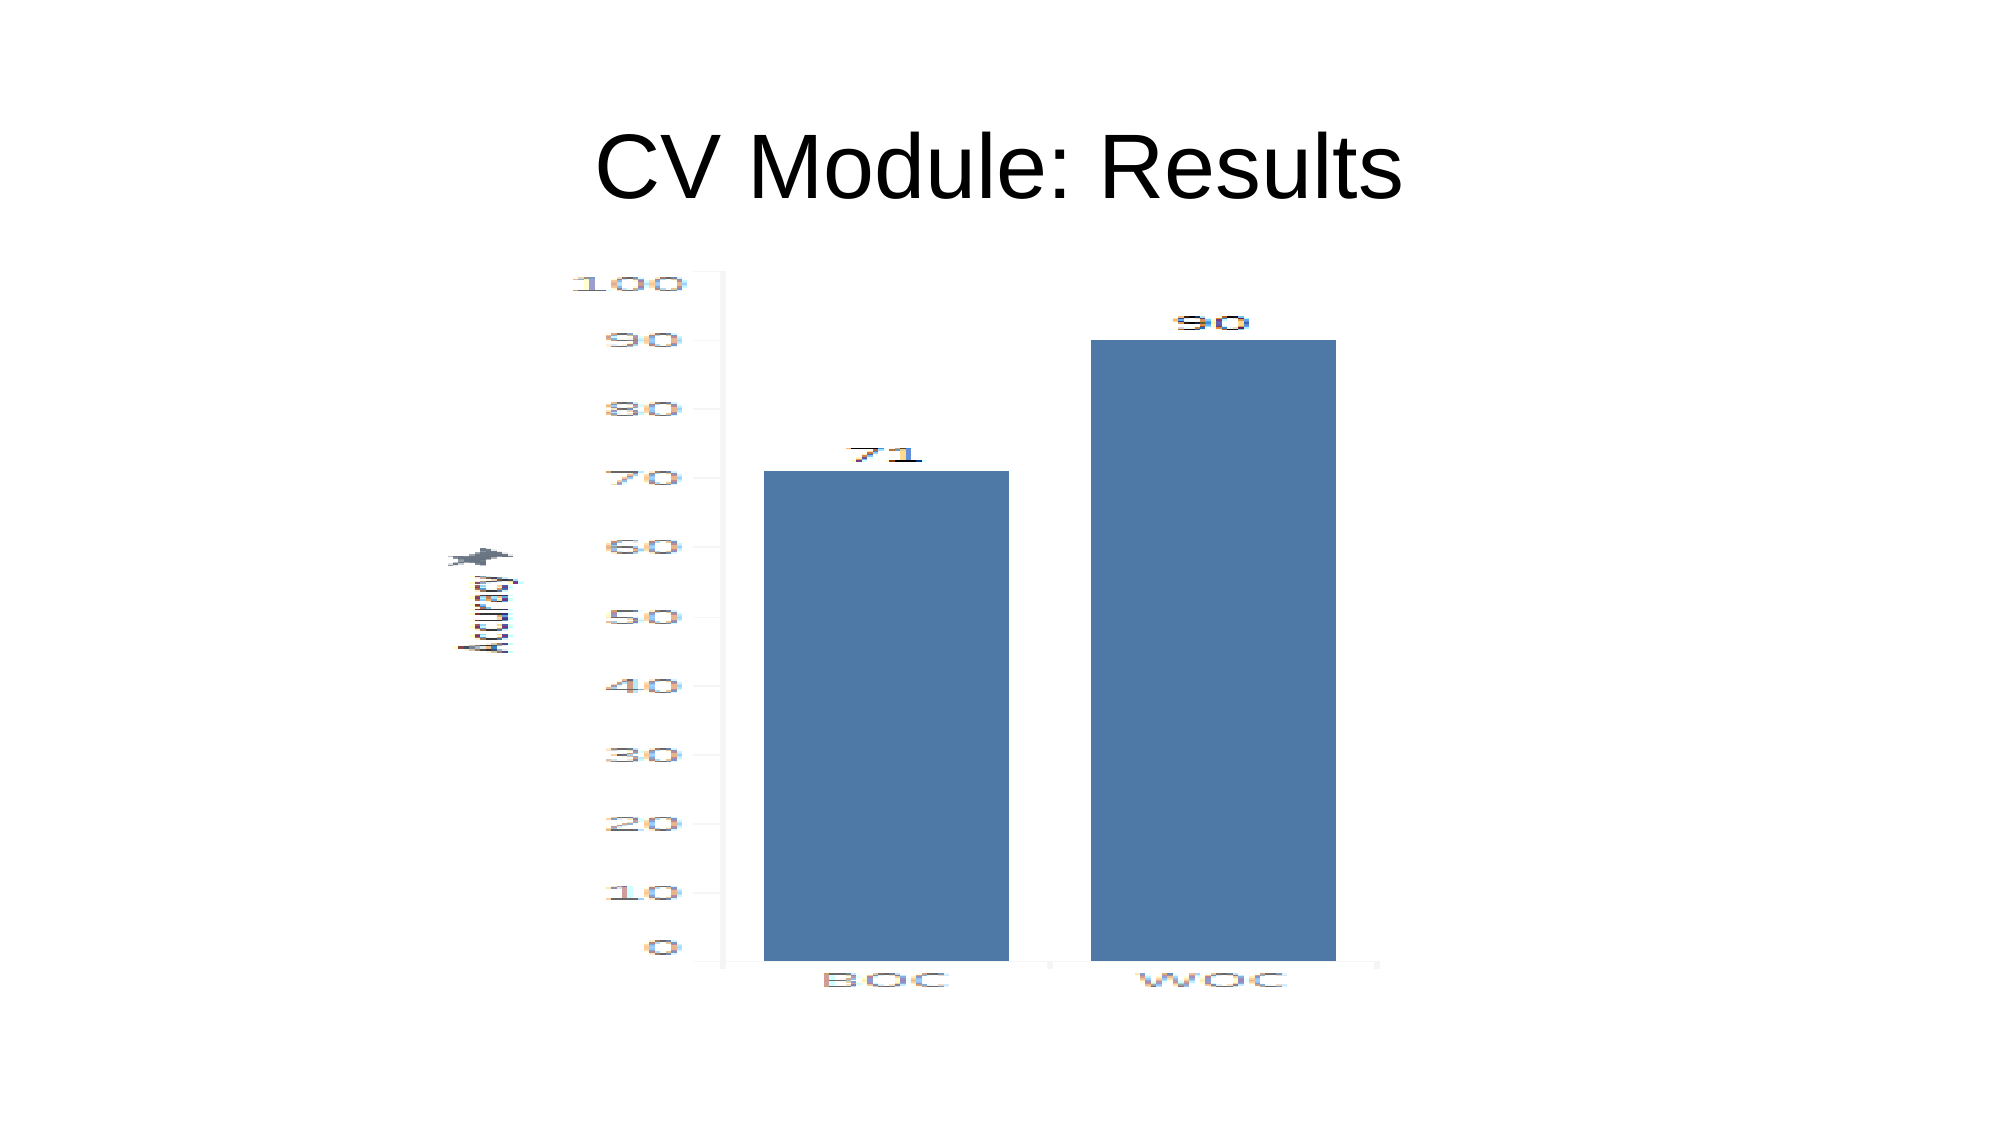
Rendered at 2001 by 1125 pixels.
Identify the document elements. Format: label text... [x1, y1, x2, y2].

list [399, 265, 1484, 1002]
title CV Module: Results [137, 59, 1863, 278]
